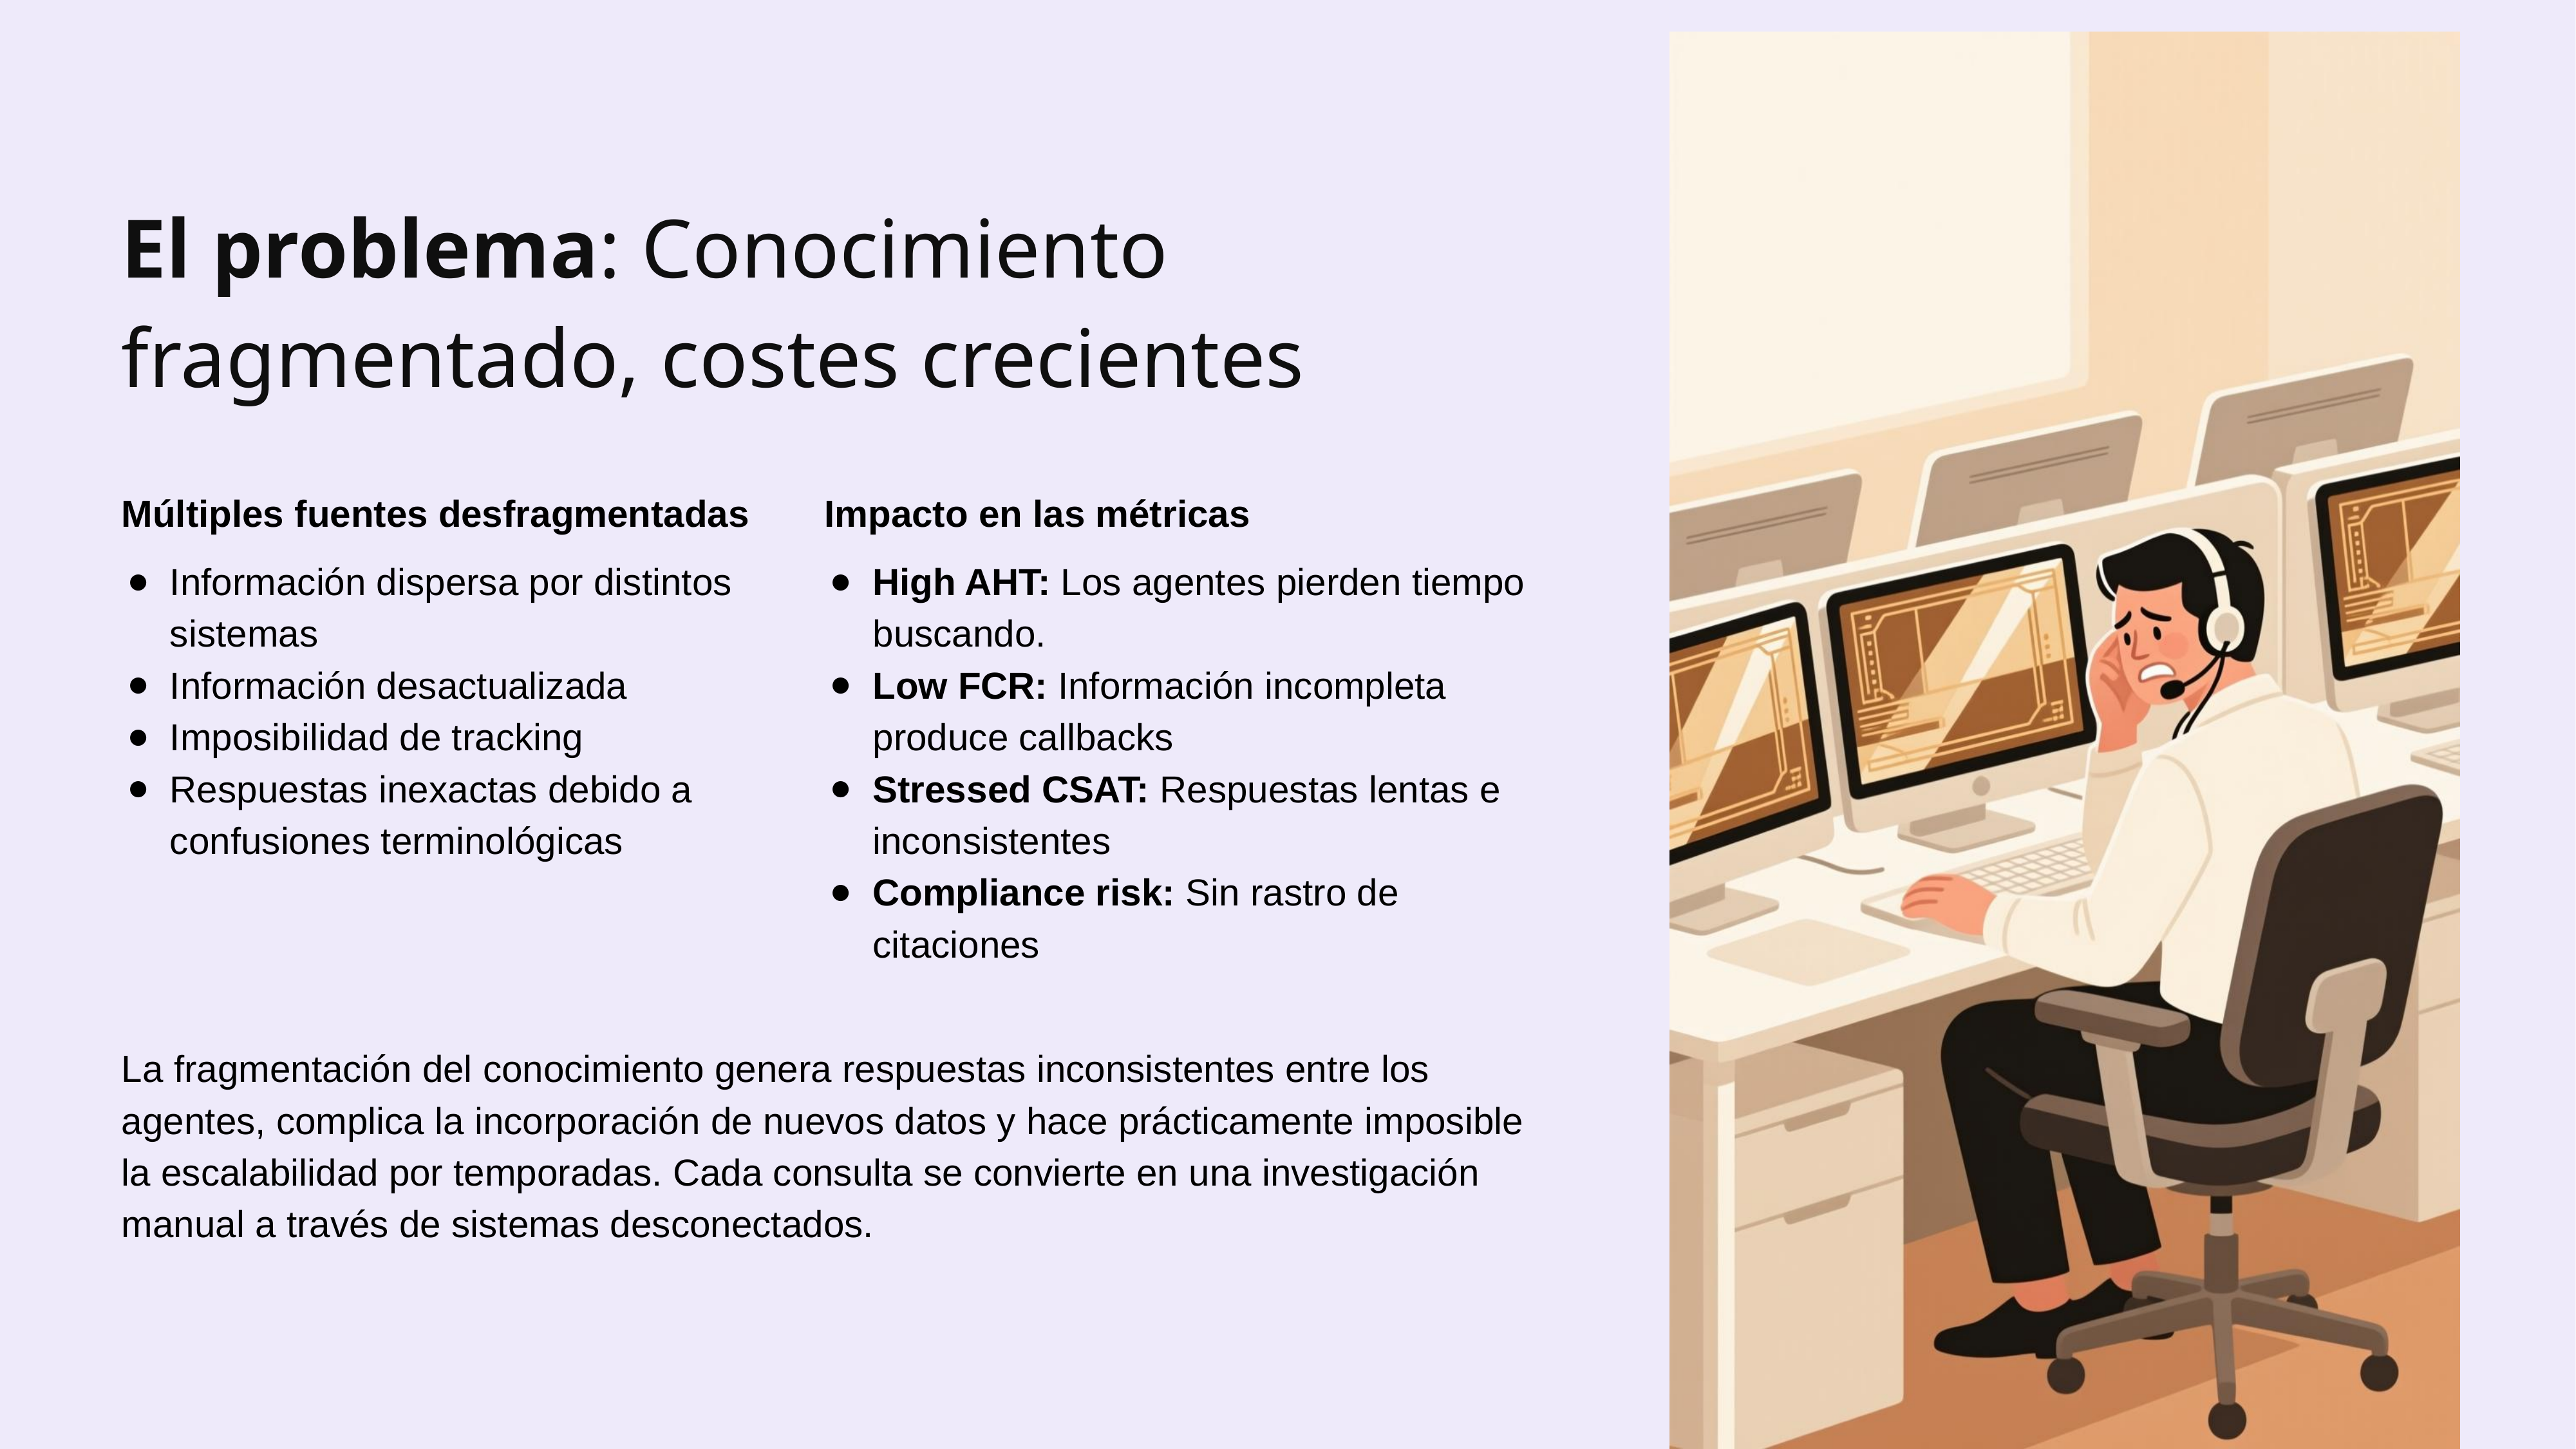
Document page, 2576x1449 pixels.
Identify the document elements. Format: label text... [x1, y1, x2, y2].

text_box La fragmentación del conocimiento genera respuestas inconsistentes entre los agentes, complica la incorporación de nuevos datos y hace prácticamente imposible la escalabilidad por temporadas. Cada consulta se convierte en una investigación manual a través de sistemas desconectados. [111, 1028, 1545, 1255]
list El problema: Conocimiento fragmentado, costes crecientes [111, 180, 1580, 459]
picture [1669, 32, 2460, 1449]
text_box Múltiples fuentes desfragmentadas Información dispersa por distintos sistemas Información desactualizada Imposibilidad de tracking Respuestas inexactas debido a confusiones terminológicas [111, 473, 773, 940]
text_box Impacto en las métricas High AHT: Los agentes pierden tiempo buscando. Low FCR: Información incompleta produce callbacks Stressed CSAT: Respuestas lentas e inconsistentes Compliance risk: Sin rastro de citaciones [814, 473, 1545, 1028]
